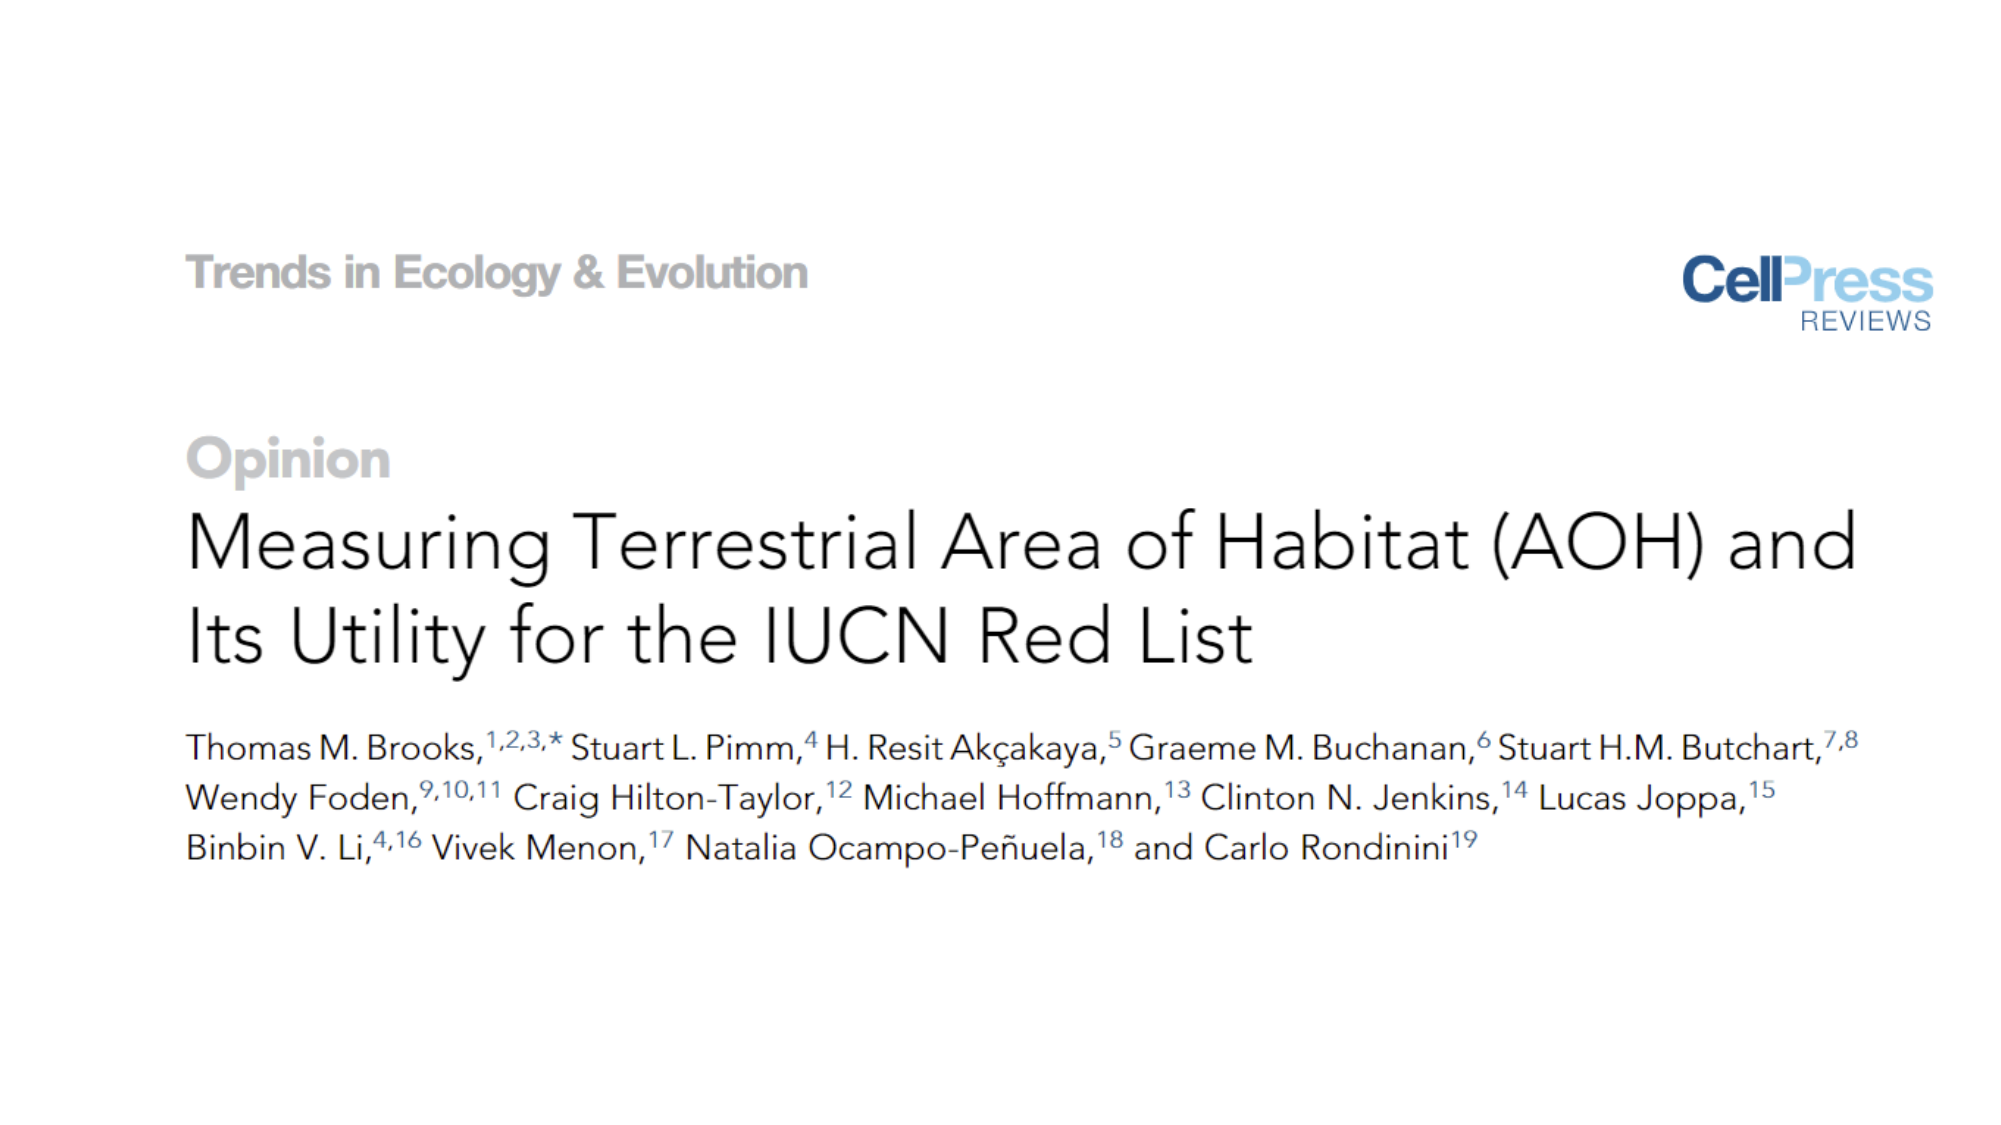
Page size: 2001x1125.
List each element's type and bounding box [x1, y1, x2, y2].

picture [52, 153, 1948, 915]
